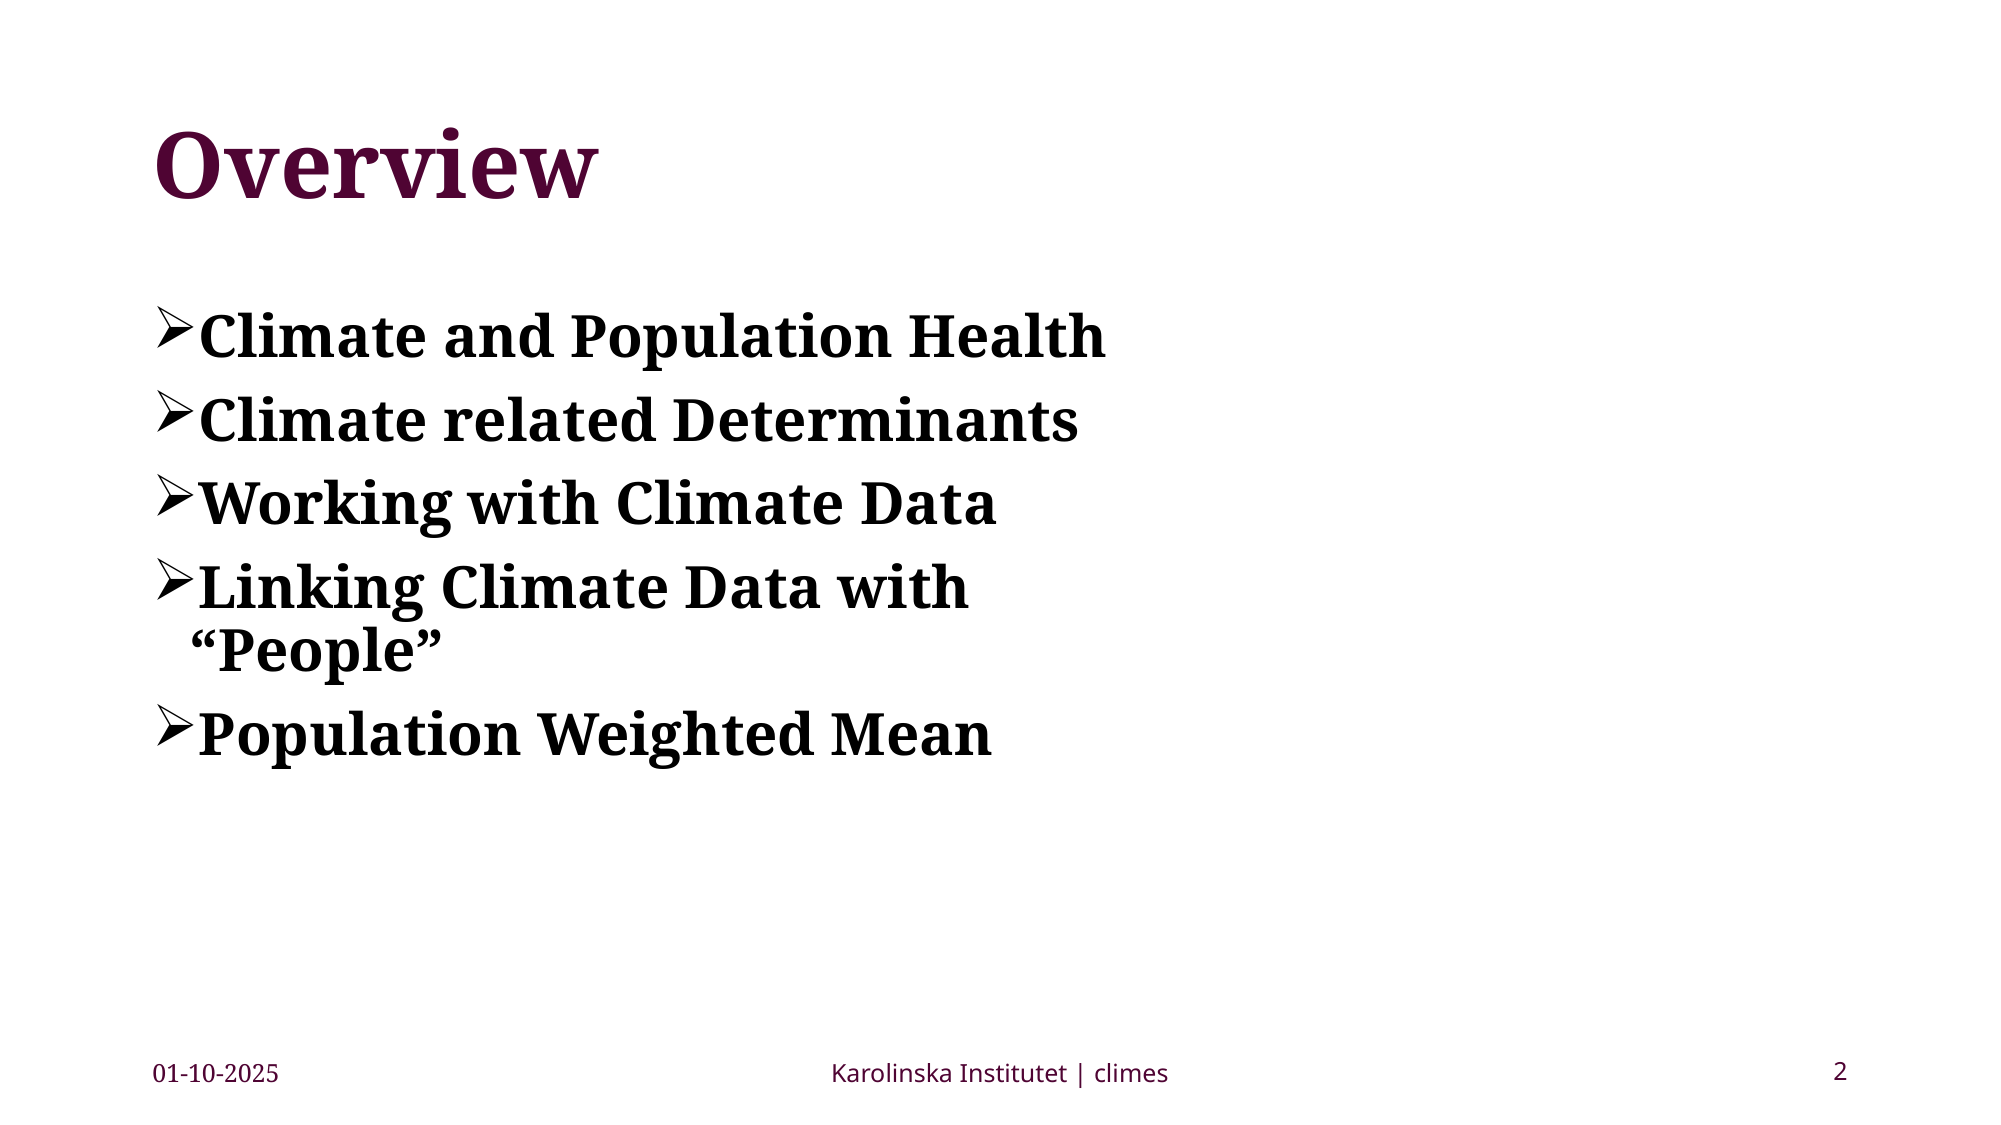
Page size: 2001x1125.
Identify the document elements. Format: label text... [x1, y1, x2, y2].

title Overview [137, 59, 1863, 278]
slide_number 2 [1412, 1042, 1863, 1103]
list Climate and Population Health Climate related Determinants Working with Climate Data Linking Climate Data with “People” Population Weighted Mean [137, 299, 1161, 1014]
footer Karolinska Institutet | climes [662, 1042, 1338, 1103]
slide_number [137, 1042, 588, 1103]
